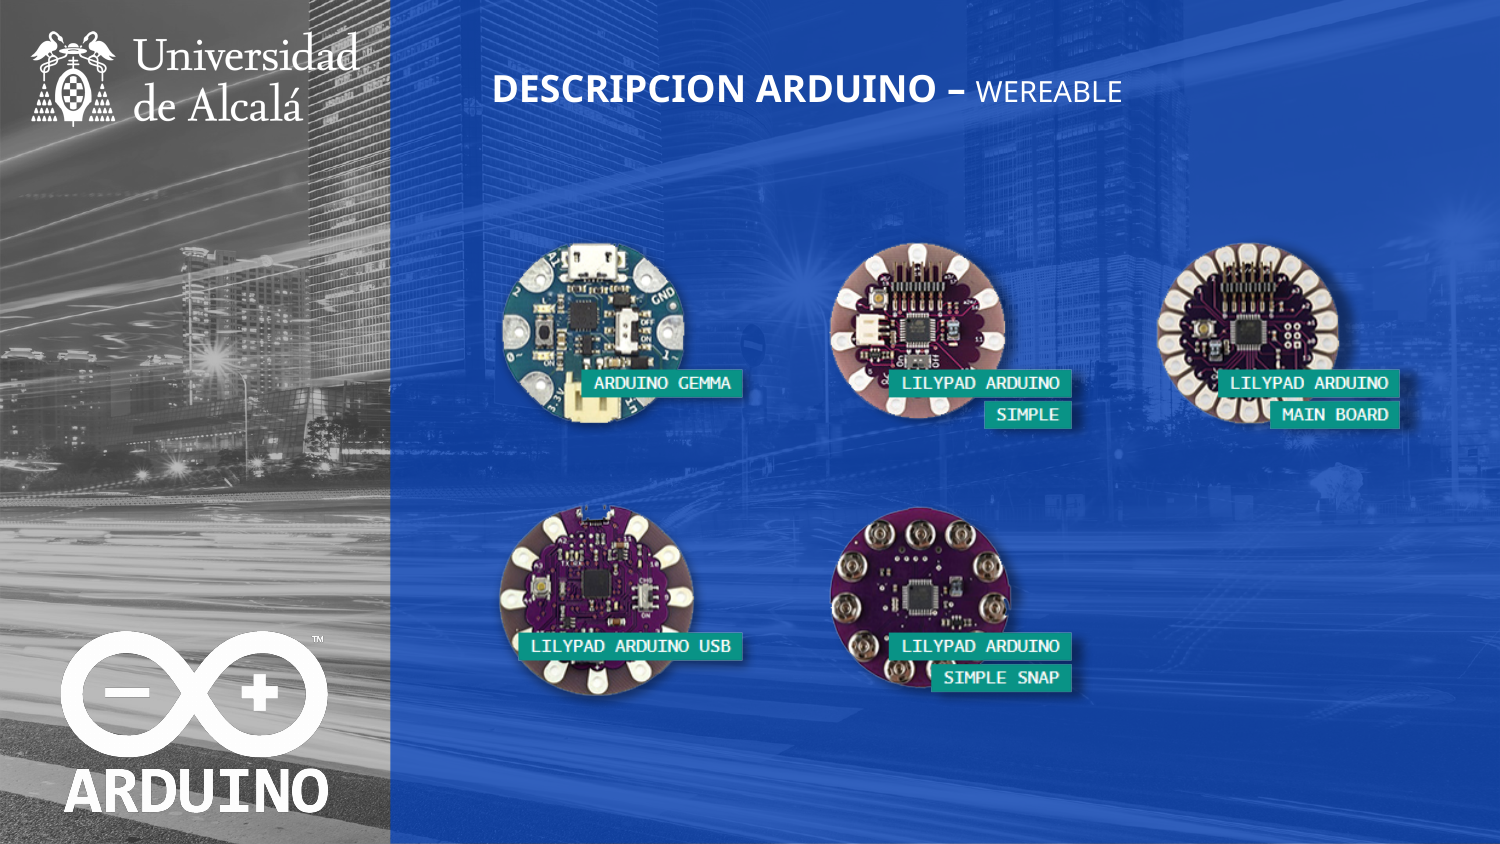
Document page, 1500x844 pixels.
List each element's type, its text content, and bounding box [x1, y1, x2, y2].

picture [480, 229, 1407, 703]
picture [30, 30, 360, 127]
picture [61, 631, 329, 814]
title DESCRIPCION ARDUINO – WEREABLE [476, 49, 1415, 133]
